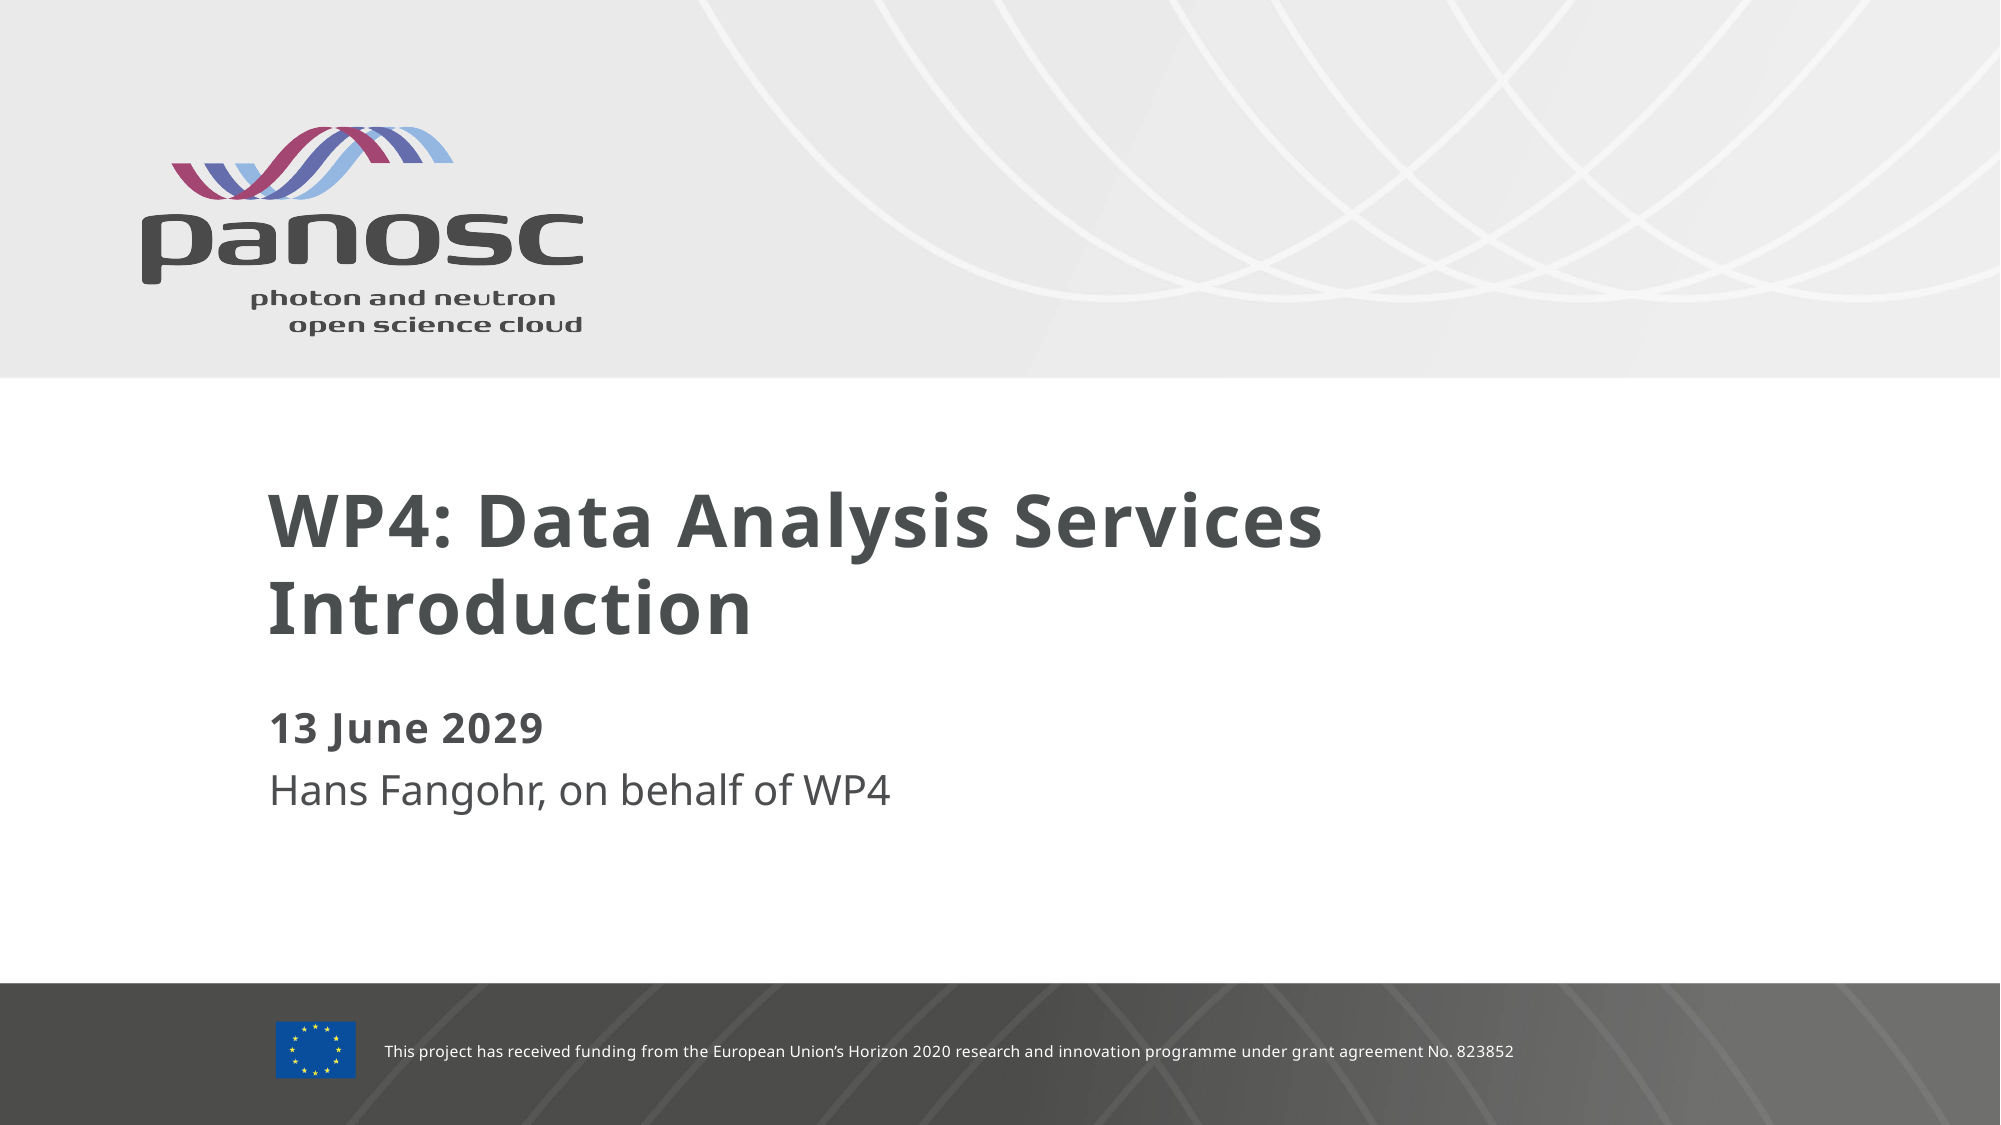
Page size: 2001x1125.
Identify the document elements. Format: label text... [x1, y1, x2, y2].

subtitle 13 June 2029 Hans Fangohr, on behalf of WP4 [268, 701, 1413, 816]
picture [0, 0, 2000, 1125]
title WP4: Data Analysis Services Introduction [268, 474, 1413, 651]
